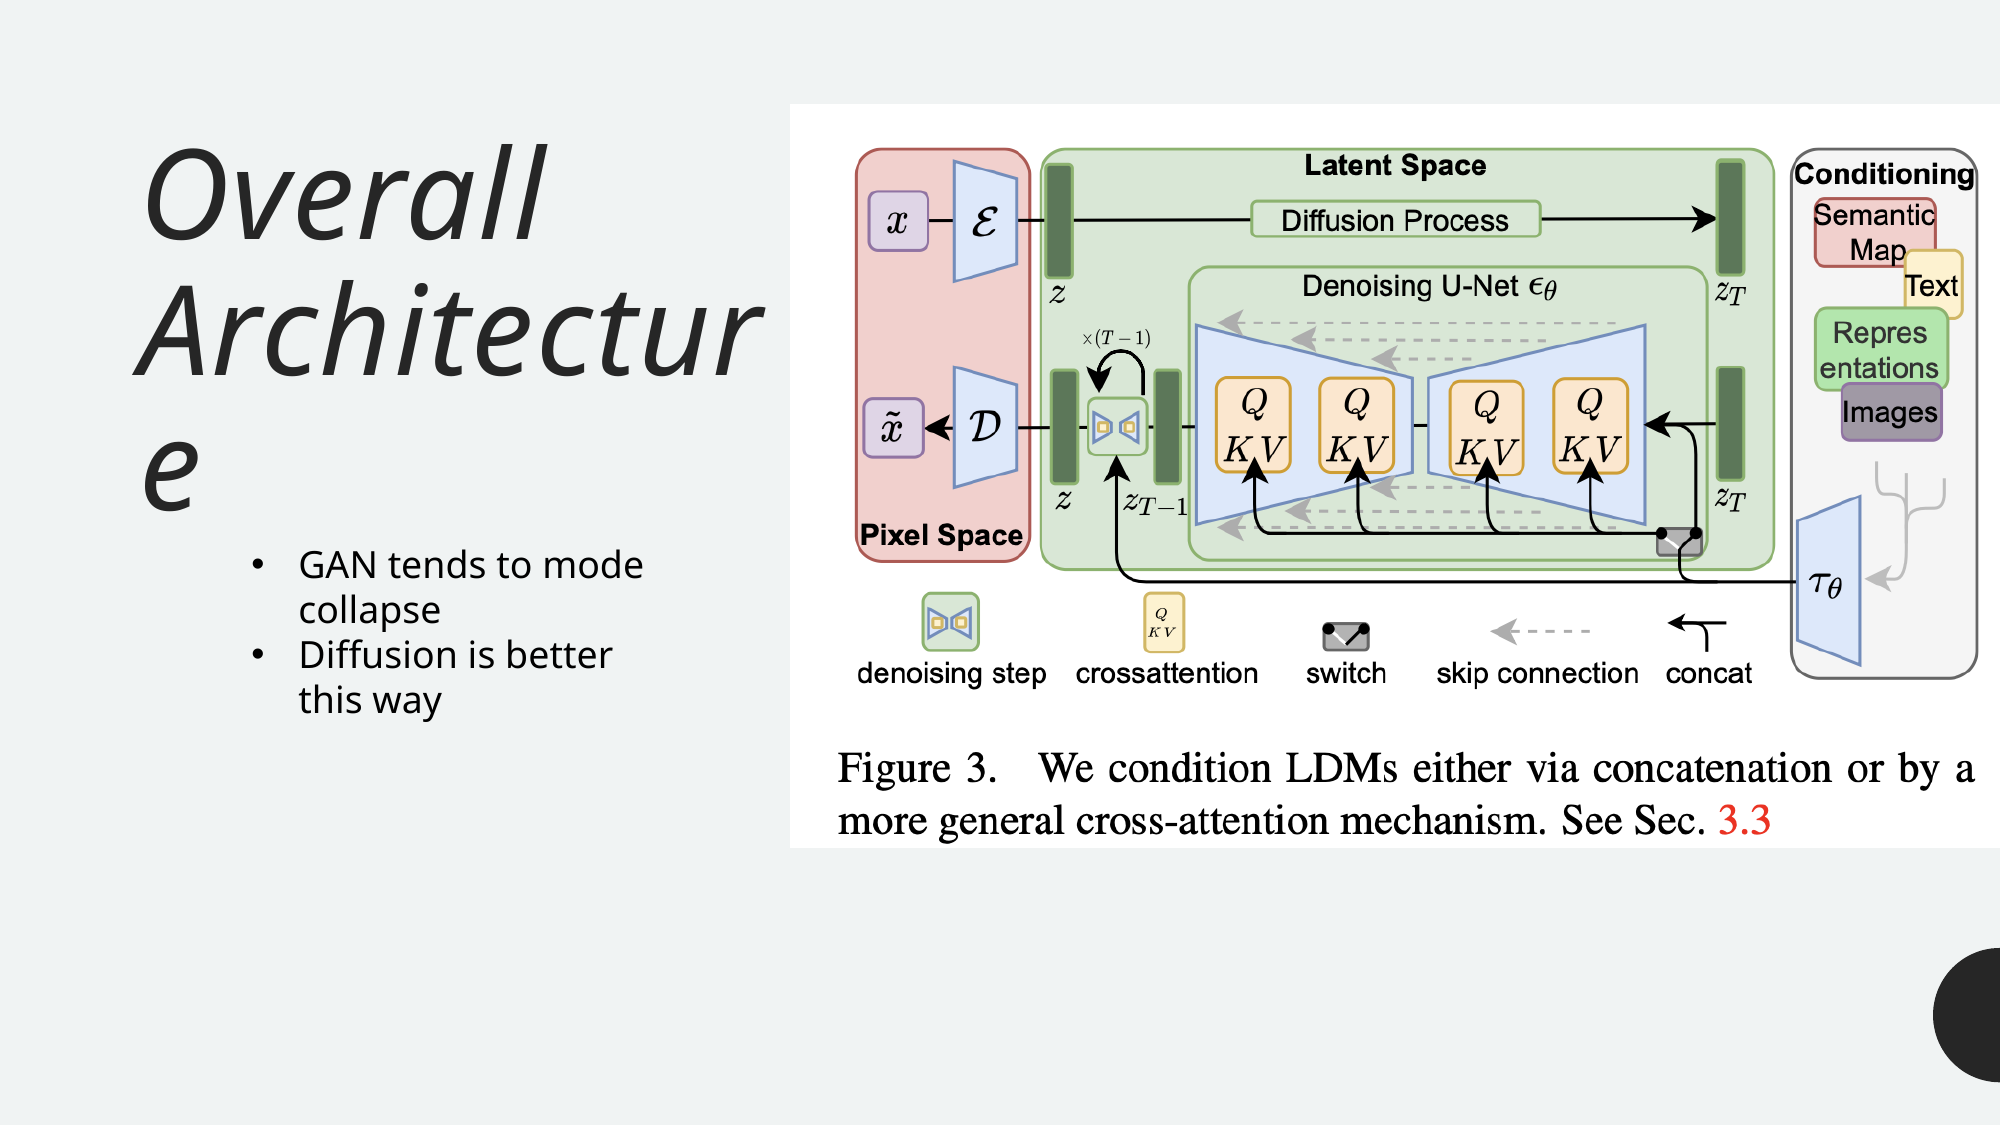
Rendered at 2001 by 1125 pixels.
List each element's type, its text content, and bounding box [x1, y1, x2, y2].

text_box GAN tends to mode collapse Diffusion is better this way [236, 533, 687, 729]
picture [790, 104, 2000, 848]
title Overall Architecture [124, 124, 799, 905]
